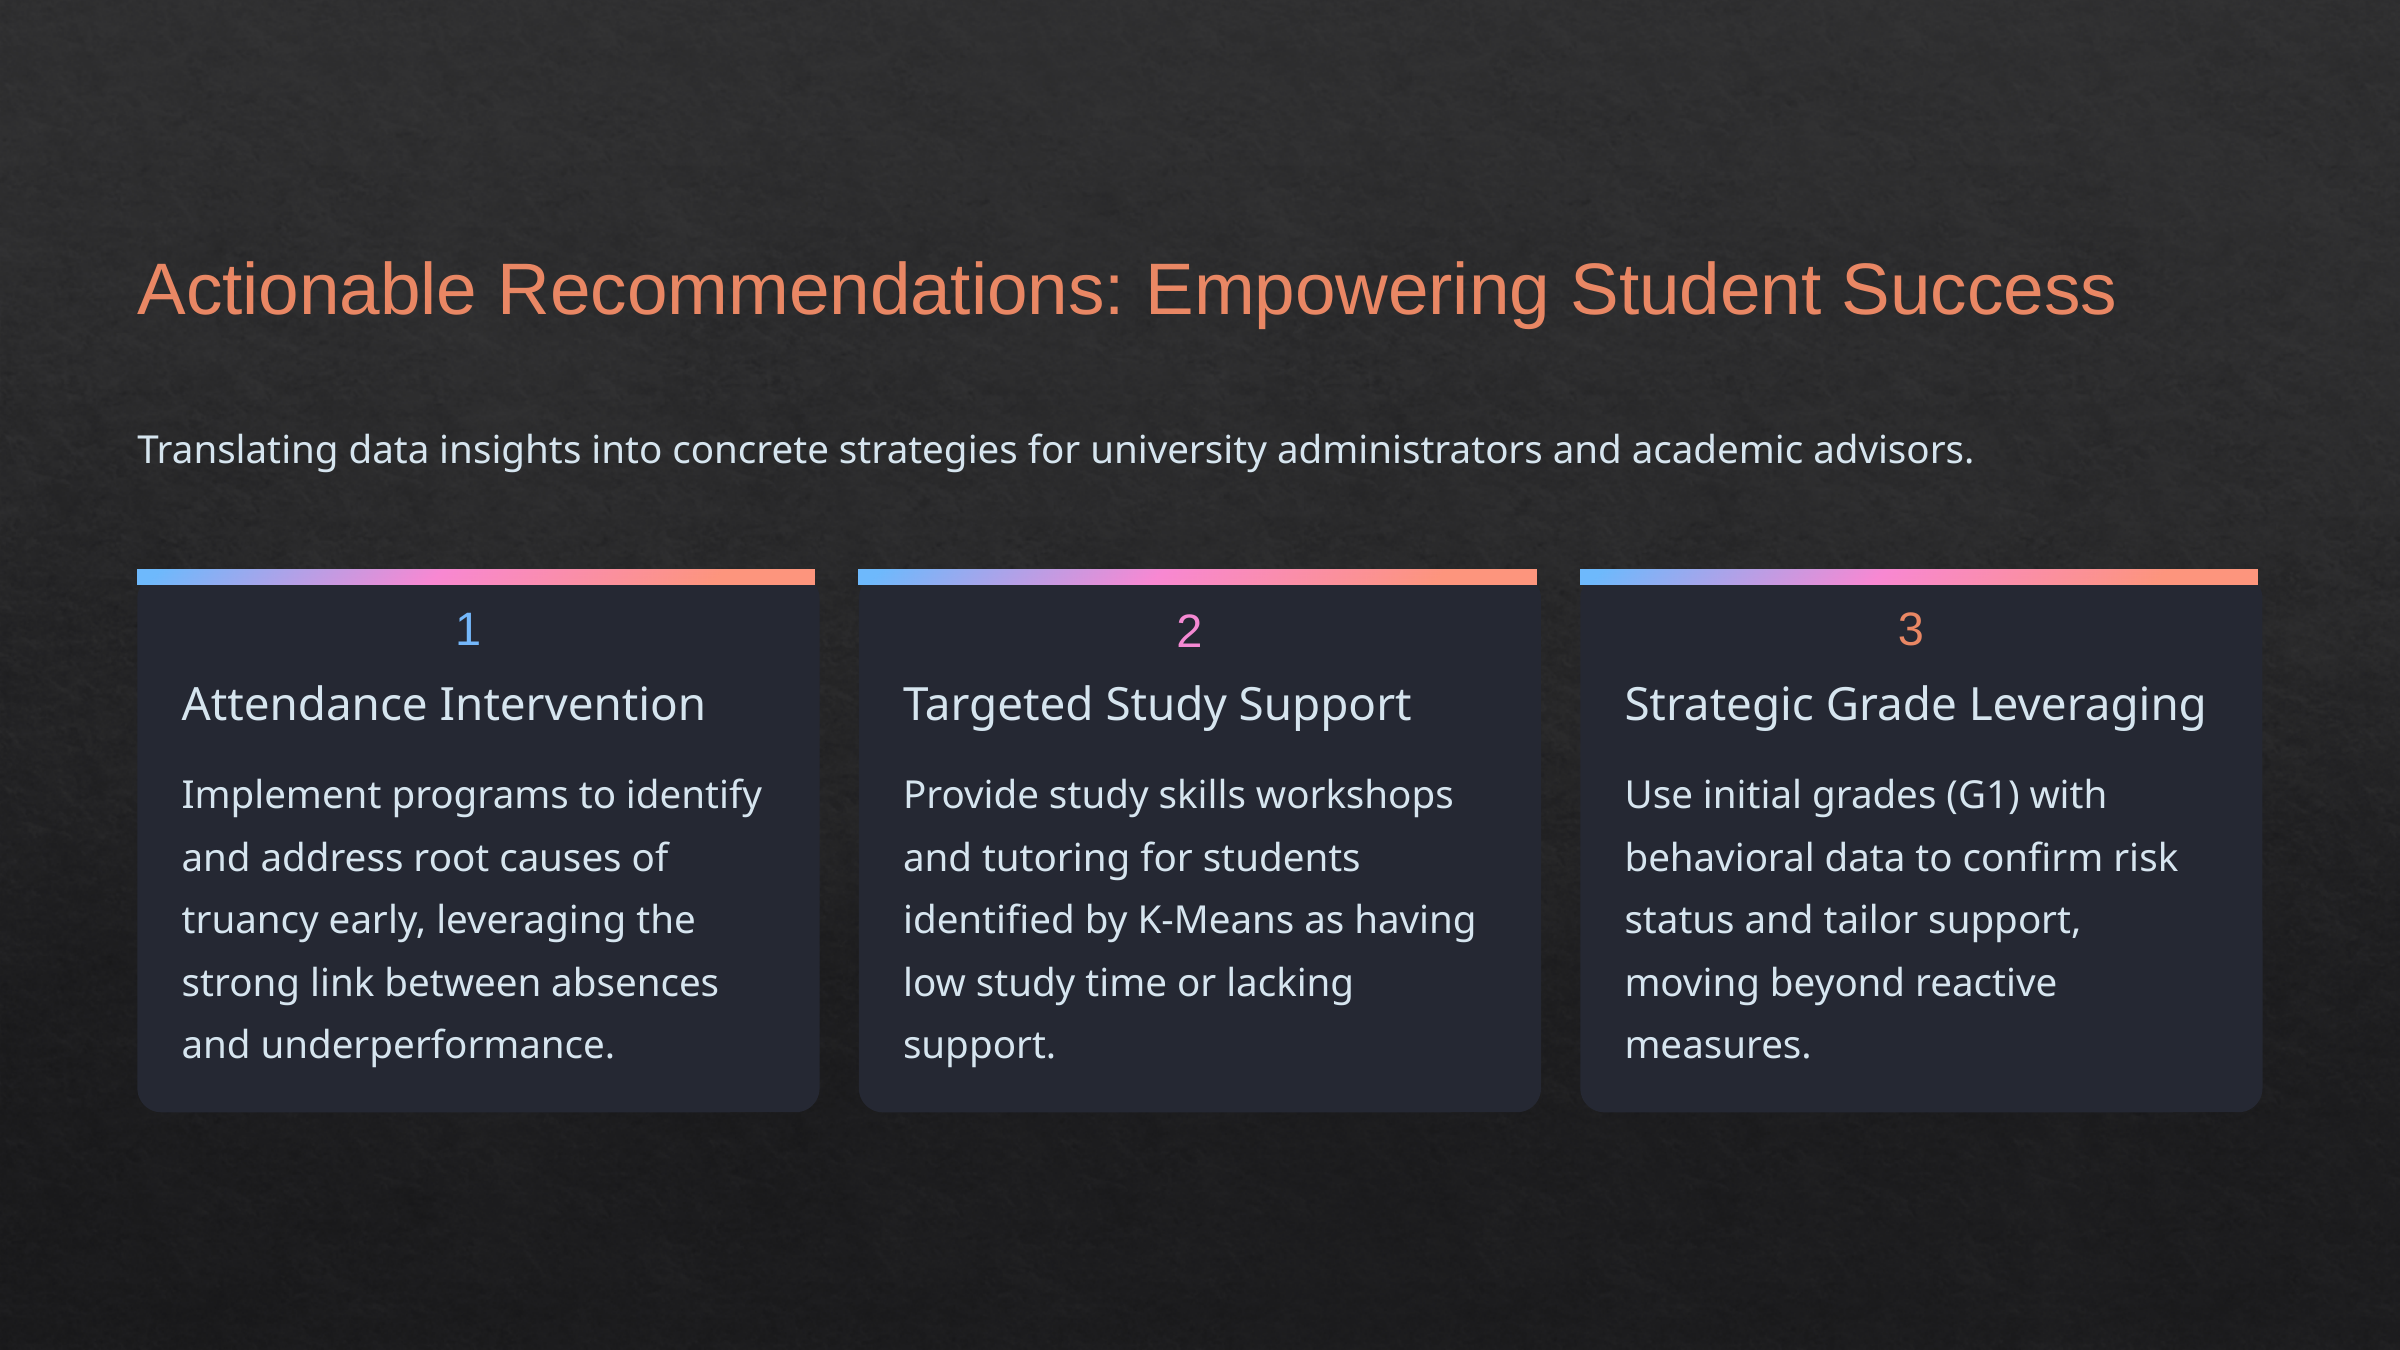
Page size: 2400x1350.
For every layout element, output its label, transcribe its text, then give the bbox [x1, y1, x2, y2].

text_box Actionable Recommendations: Empowering Student Success [137, 237, 2215, 330]
text_box Translating data insights into concrete strategies for university administrators and academic advisors. [137, 408, 2263, 472]
picture [858, 515, 1542, 634]
text_box Strategic Grade Leveraging [1624, 672, 2211, 731]
text_box [858, 600, 1542, 1113]
text_box [137, 600, 820, 1113]
picture [137, 515, 820, 634]
text_box Attendance Intervention [181, 672, 708, 731]
text_box [1580, 600, 2263, 1113]
text_box Provide study skills workshops and tutoring for students identified by K-Means as having low study time or lacking support. [903, 753, 1497, 1006]
picture [1580, 515, 2263, 634]
text_box Implement programs to identify and address root causes of truancy early, leveraging the strong link between absences and underperformance. [181, 753, 776, 1068]
text_box Targeted Study Support [903, 672, 1417, 731]
text_box Use initial grades (G1) with behavioral data to confirm risk status and tailor support, moving beyond reactive measures. [1624, 753, 2219, 1006]
